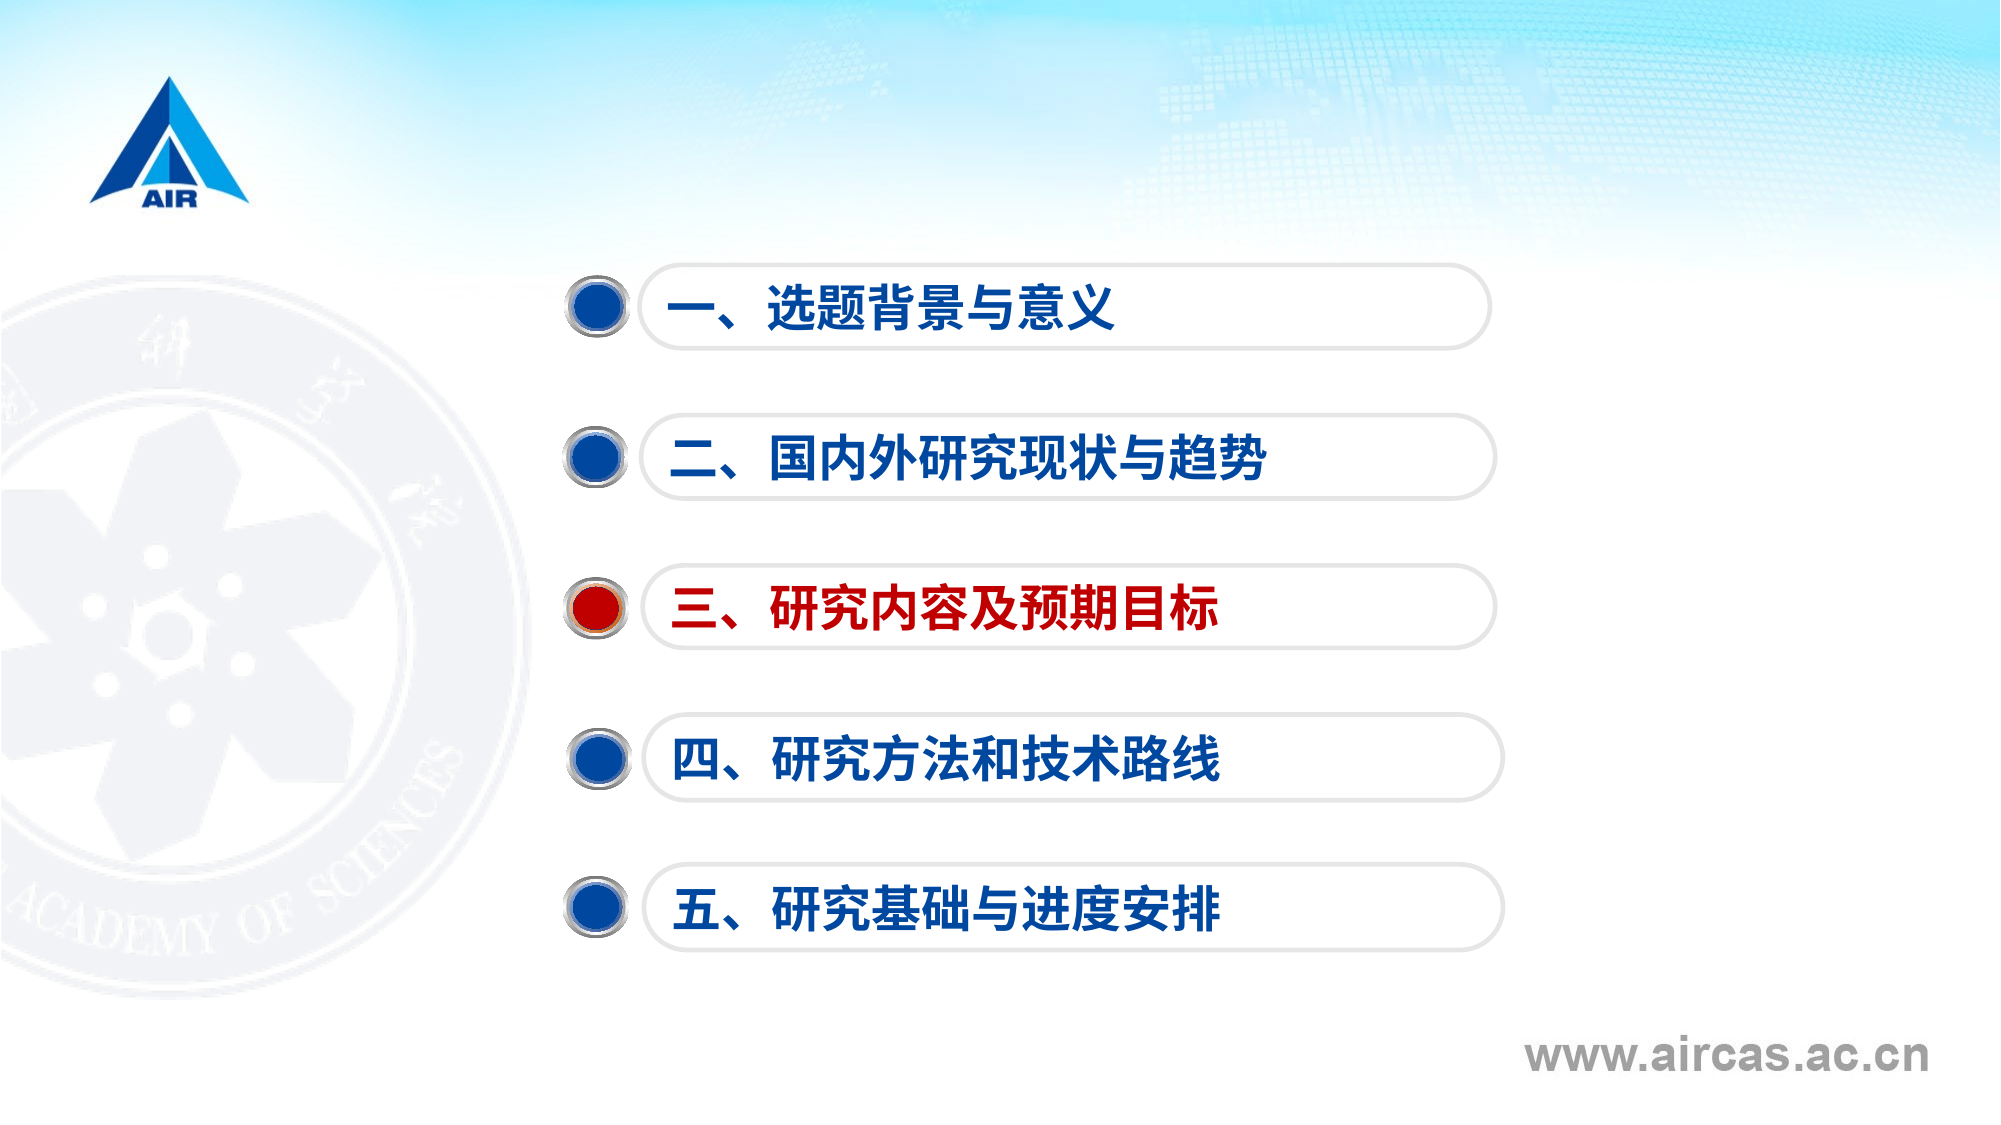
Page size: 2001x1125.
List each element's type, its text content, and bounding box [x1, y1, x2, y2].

text_box 三、研究内容及预期目标 [642, 565, 1496, 648]
text_box 五、研究基础与进度安排 [643, 864, 1504, 951]
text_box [562, 875, 630, 939]
text_box 一、选题背景与意义 [639, 264, 1491, 349]
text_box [565, 727, 633, 791]
text_box 二、国内外研究现状与趋势 [641, 415, 1496, 499]
text_box 四、研究方法和技术路线 [643, 714, 1503, 801]
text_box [562, 425, 629, 489]
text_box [564, 275, 631, 338]
picture [0, 0, 2000, 1125]
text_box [562, 576, 630, 640]
